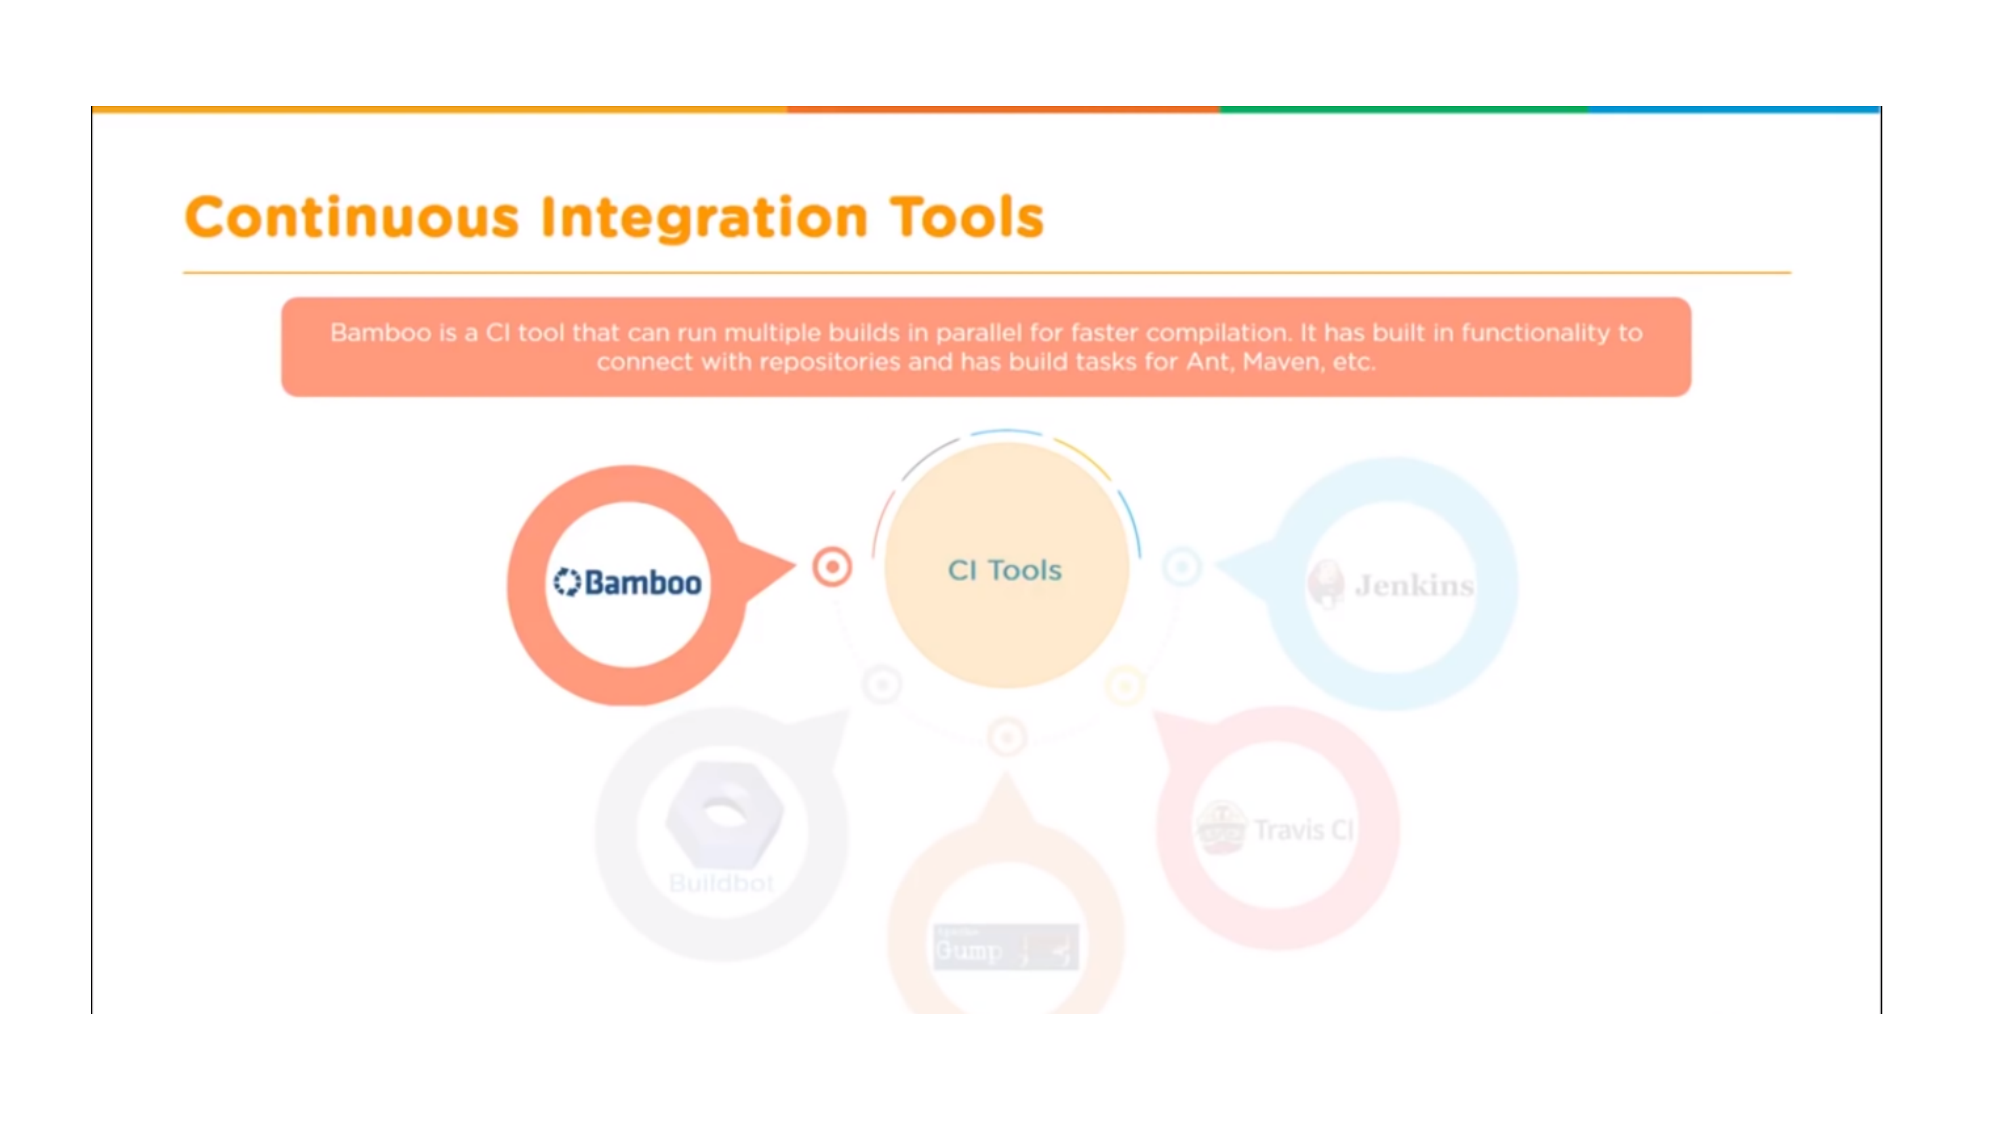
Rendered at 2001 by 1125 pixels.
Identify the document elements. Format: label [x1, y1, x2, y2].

list [91, 106, 1961, 1014]
